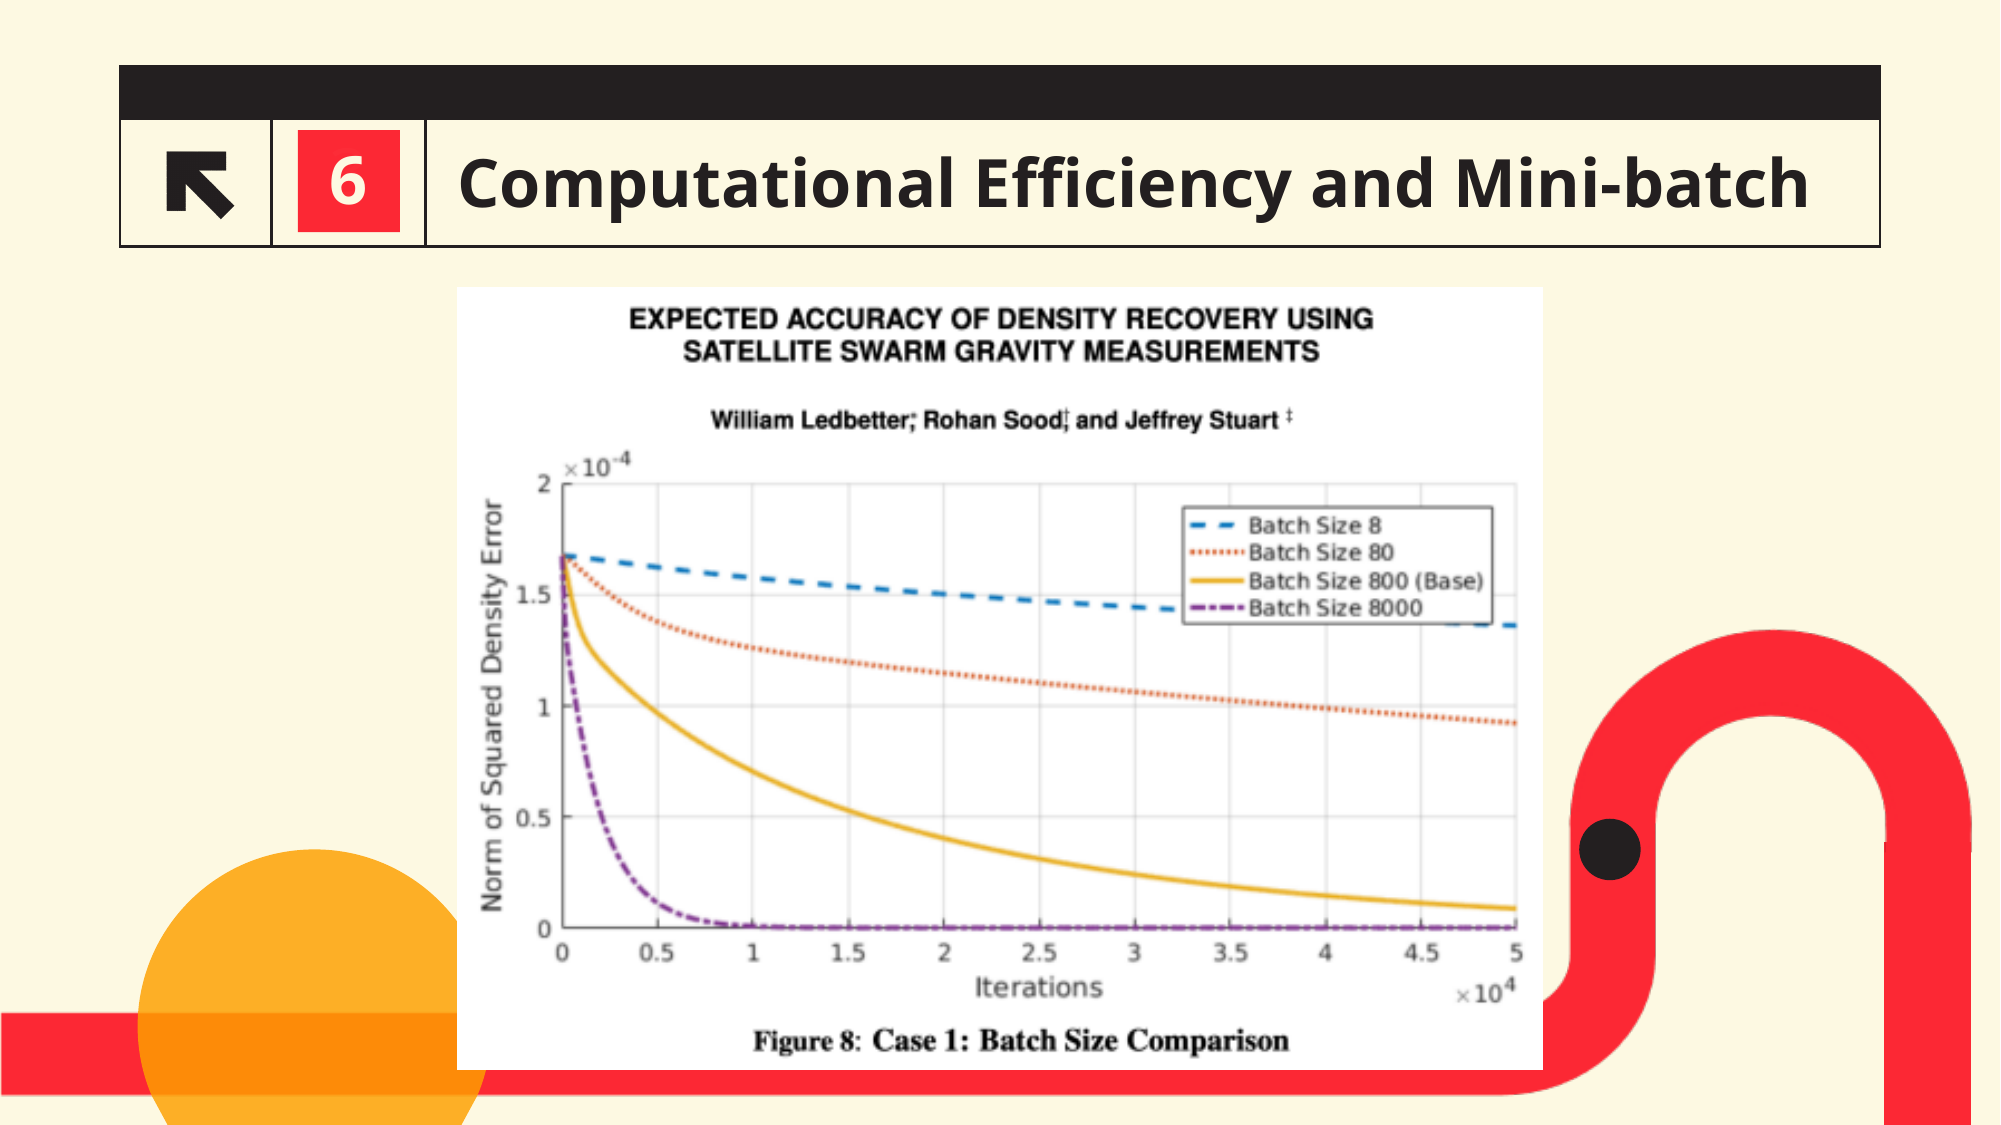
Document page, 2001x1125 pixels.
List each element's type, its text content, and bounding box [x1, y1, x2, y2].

picture [0, 287, 2001, 1125]
slide_number 6 [271, 132, 426, 235]
title Computational Efficiency and Mini-batch [442, 122, 1880, 250]
picture [121, 105, 271, 258]
